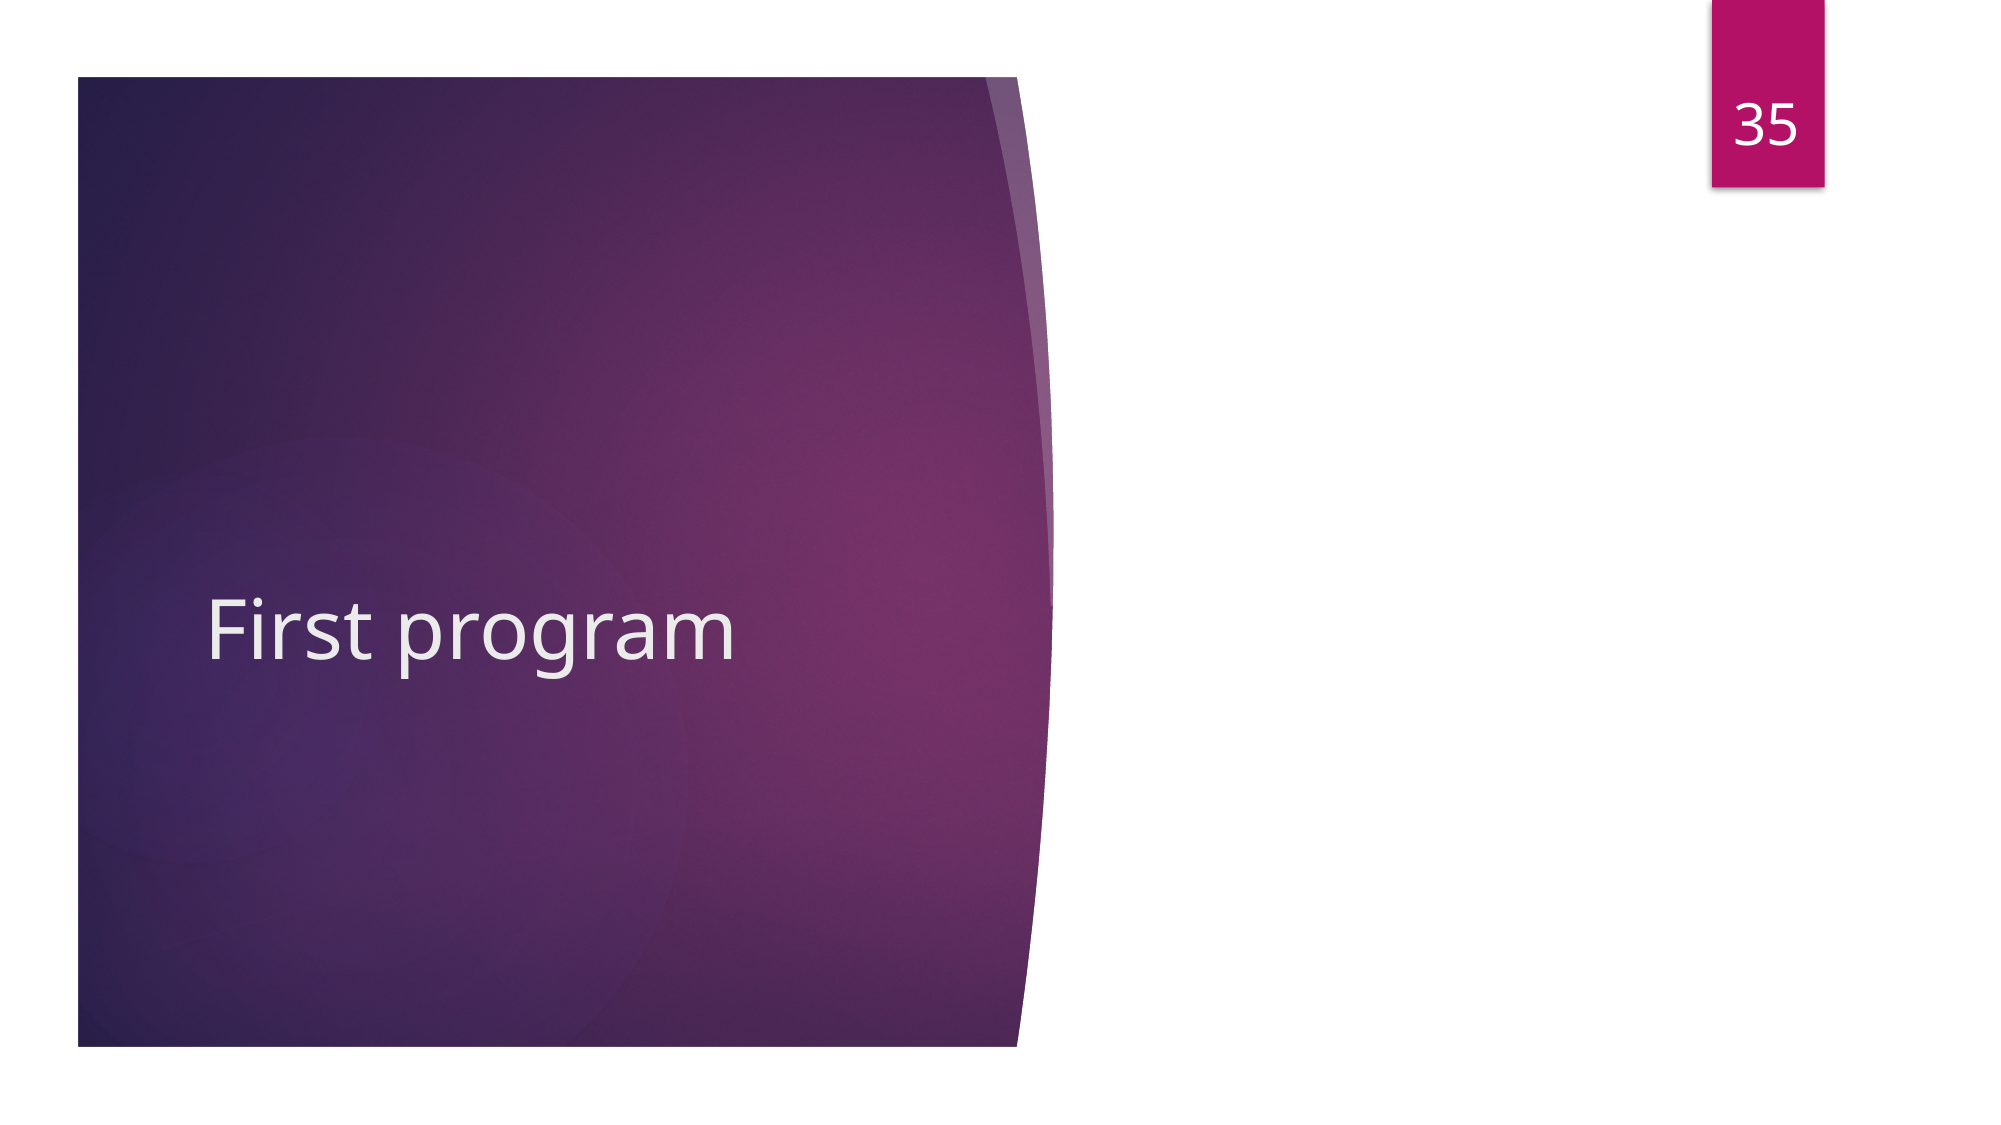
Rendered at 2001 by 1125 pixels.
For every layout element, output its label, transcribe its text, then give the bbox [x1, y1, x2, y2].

title First program [189, 439, 904, 814]
slide_number 35 [1698, 48, 1836, 175]
